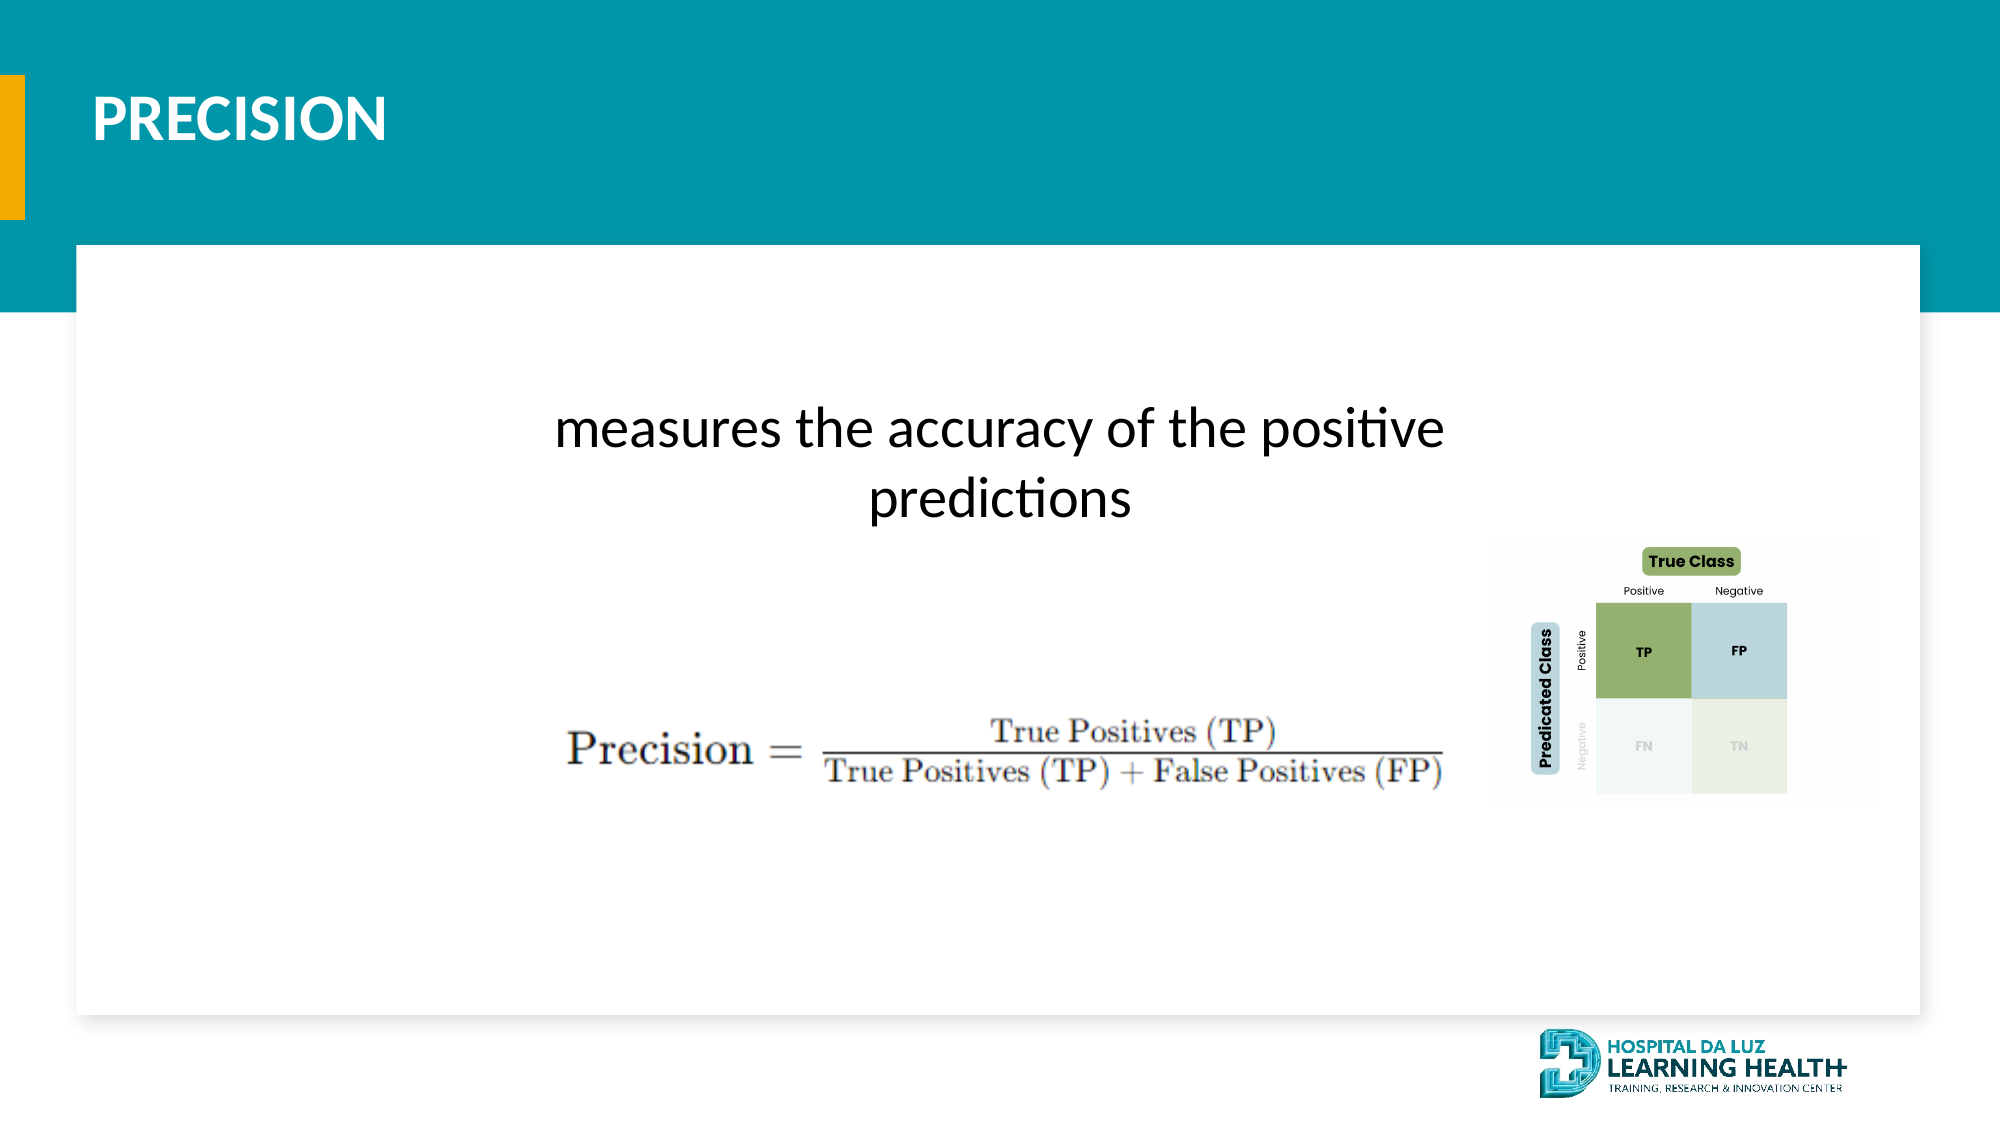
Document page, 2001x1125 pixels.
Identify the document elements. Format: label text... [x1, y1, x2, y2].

text_box measures the accuracy of the positive predictions [500, 381, 1500, 537]
list PRECISION [77, 75, 1939, 143]
picture [1524, 1015, 1863, 1113]
picture [1487, 537, 1878, 806]
picture [559, 685, 1457, 804]
